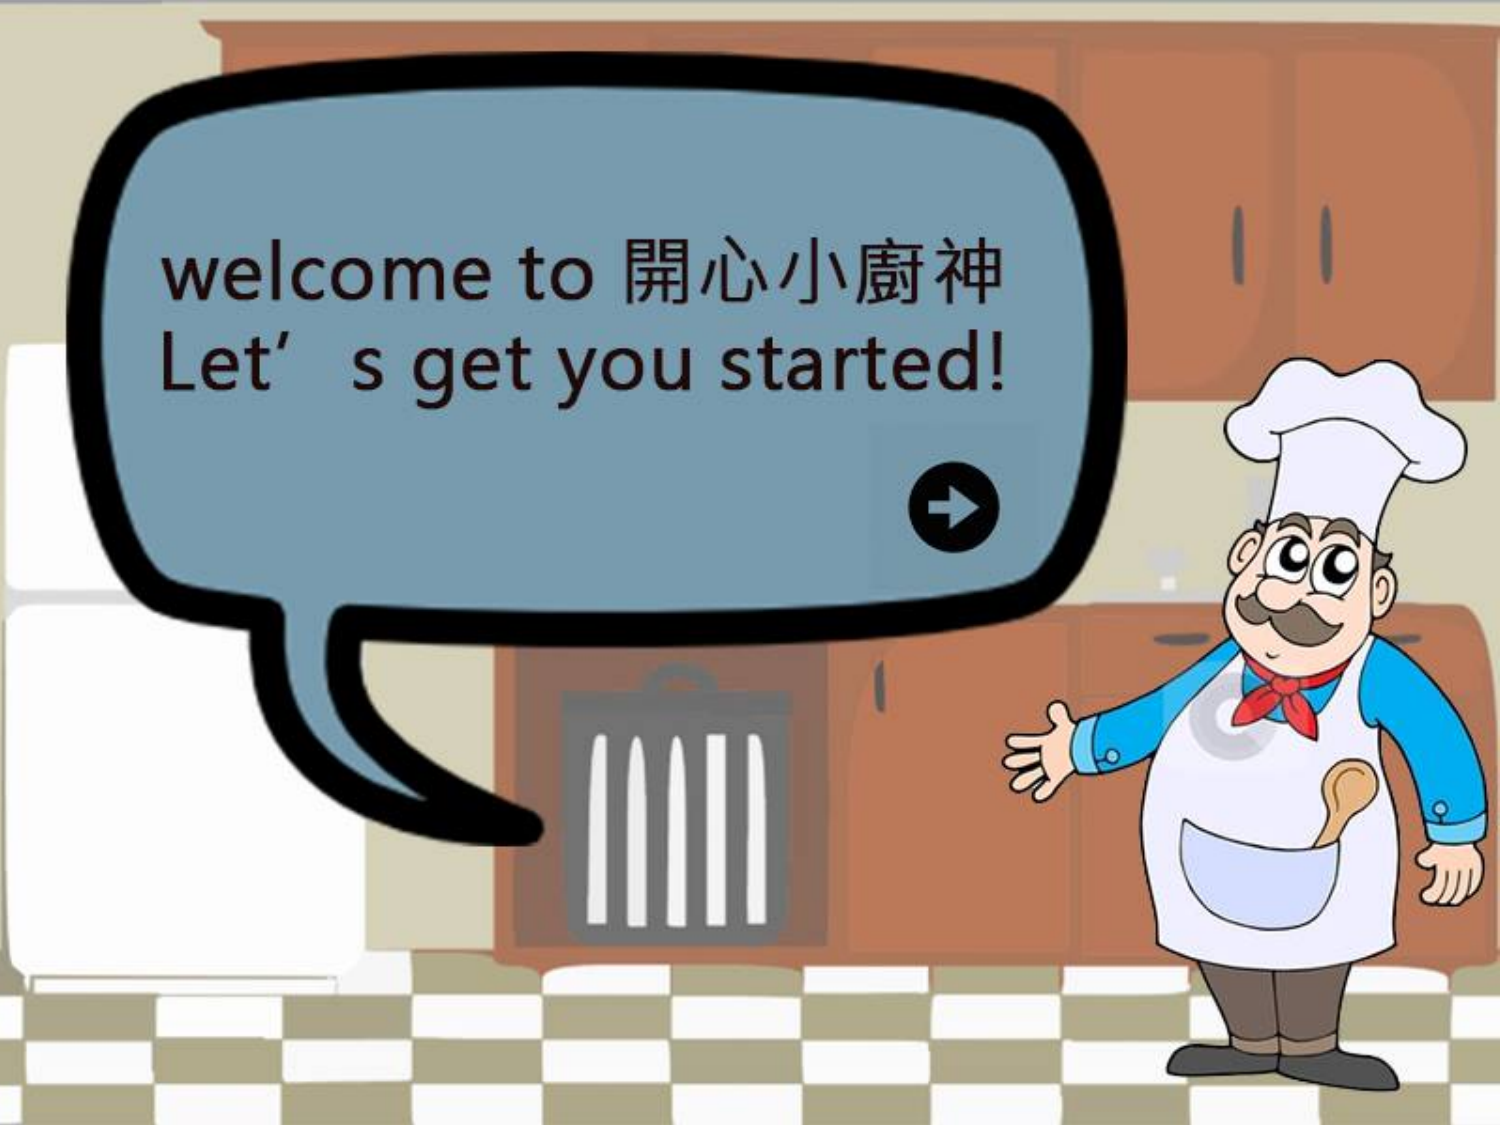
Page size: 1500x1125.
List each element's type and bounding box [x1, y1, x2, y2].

list [0, 0, 1500, 1125]
